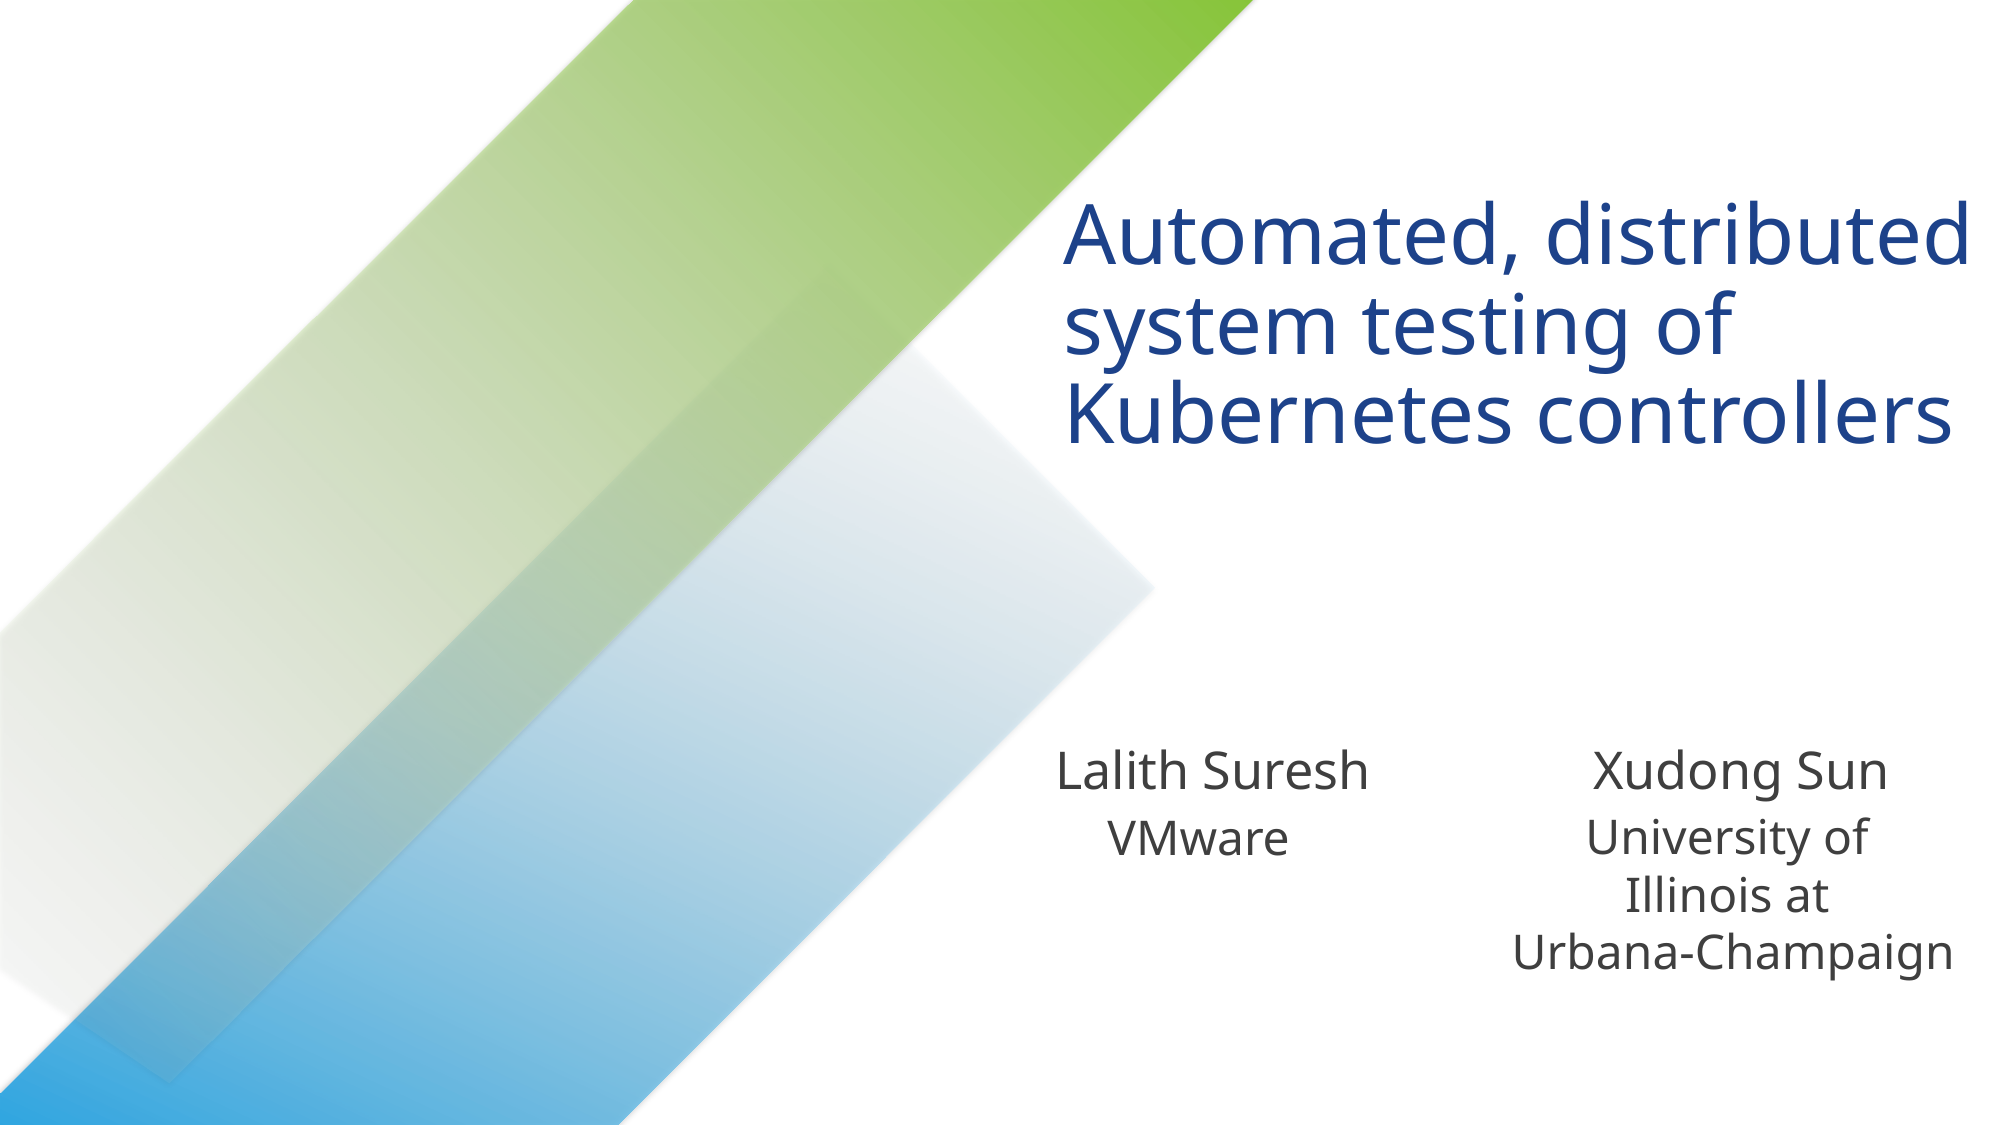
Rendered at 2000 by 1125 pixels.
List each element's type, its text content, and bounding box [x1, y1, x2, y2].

text_box University of Illinois at Urbana-Champaign [1467, 806, 2000, 866]
title Automated, distributed system testing of Kubernetes controllers [1063, 259, 1982, 463]
list Lalith Suresh [1055, 741, 1468, 800]
text_box Xudong Sun [1593, 741, 2000, 800]
list VMware [1107, 807, 1416, 866]
